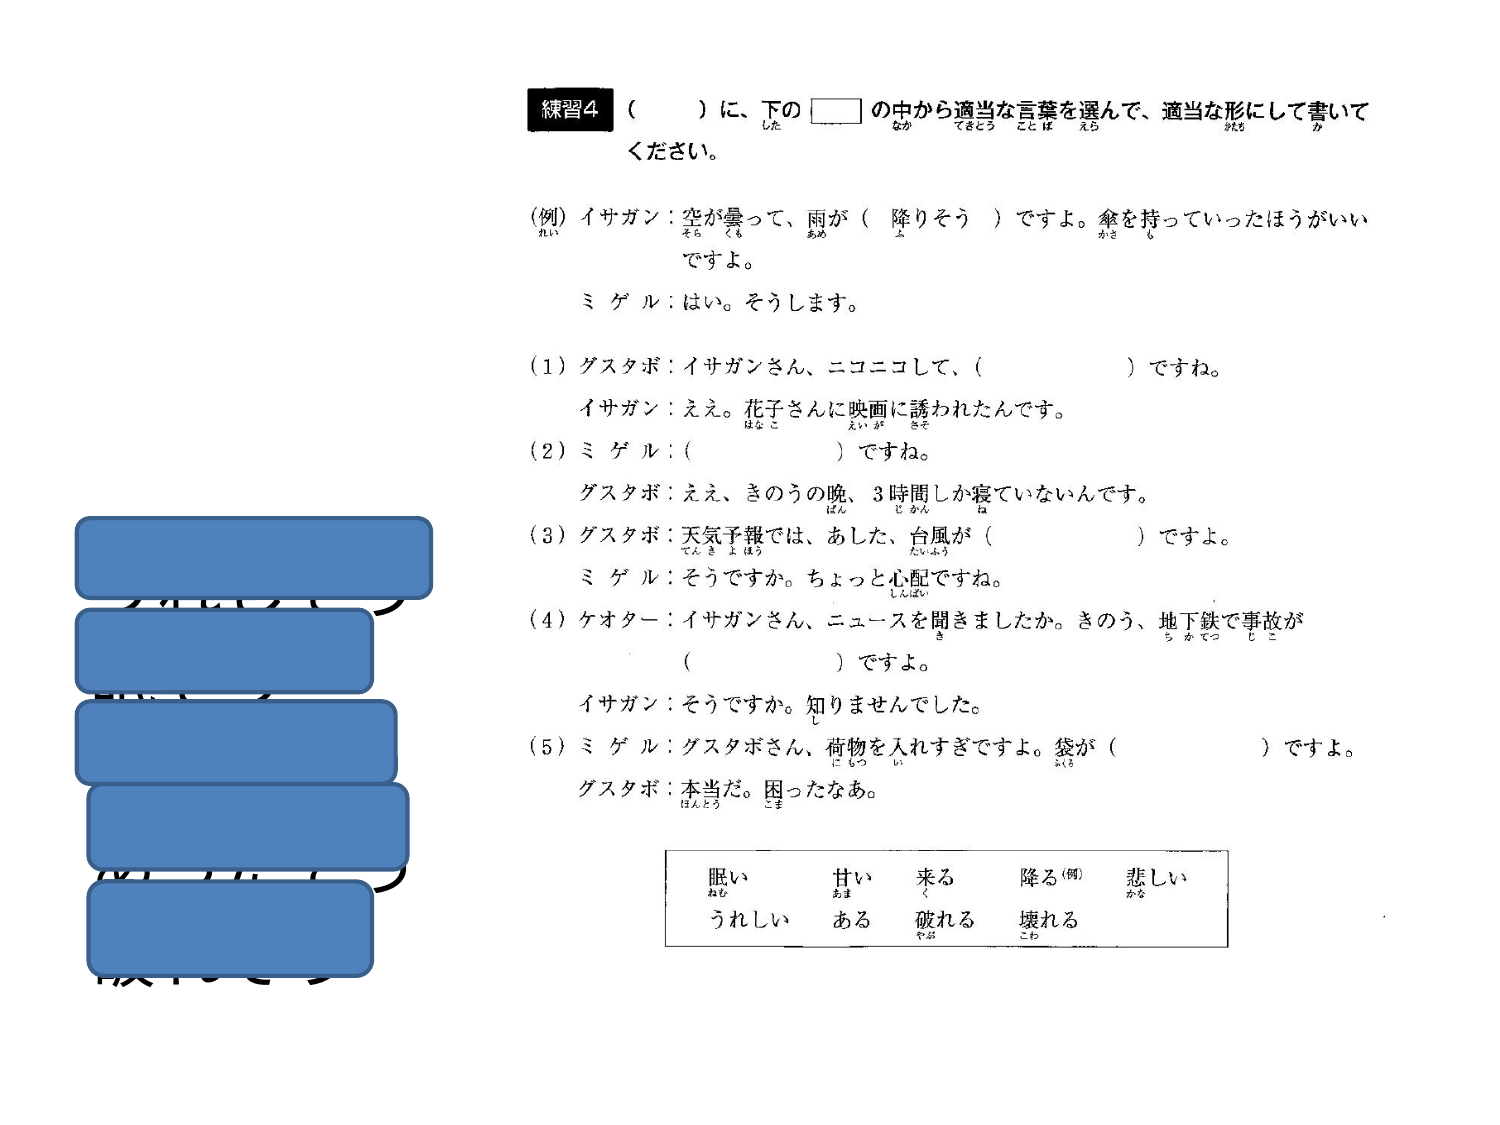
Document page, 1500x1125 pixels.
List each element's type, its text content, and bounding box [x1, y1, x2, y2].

text_box [74, 699, 398, 787]
list うれしそう 眠そう 来るそう あったそう 破れそう [75, 262, 1425, 1005]
text_box [74, 516, 434, 601]
text_box [86, 879, 375, 978]
picture [514, 67, 1419, 970]
text_box [74, 607, 375, 695]
text_box [86, 781, 410, 872]
